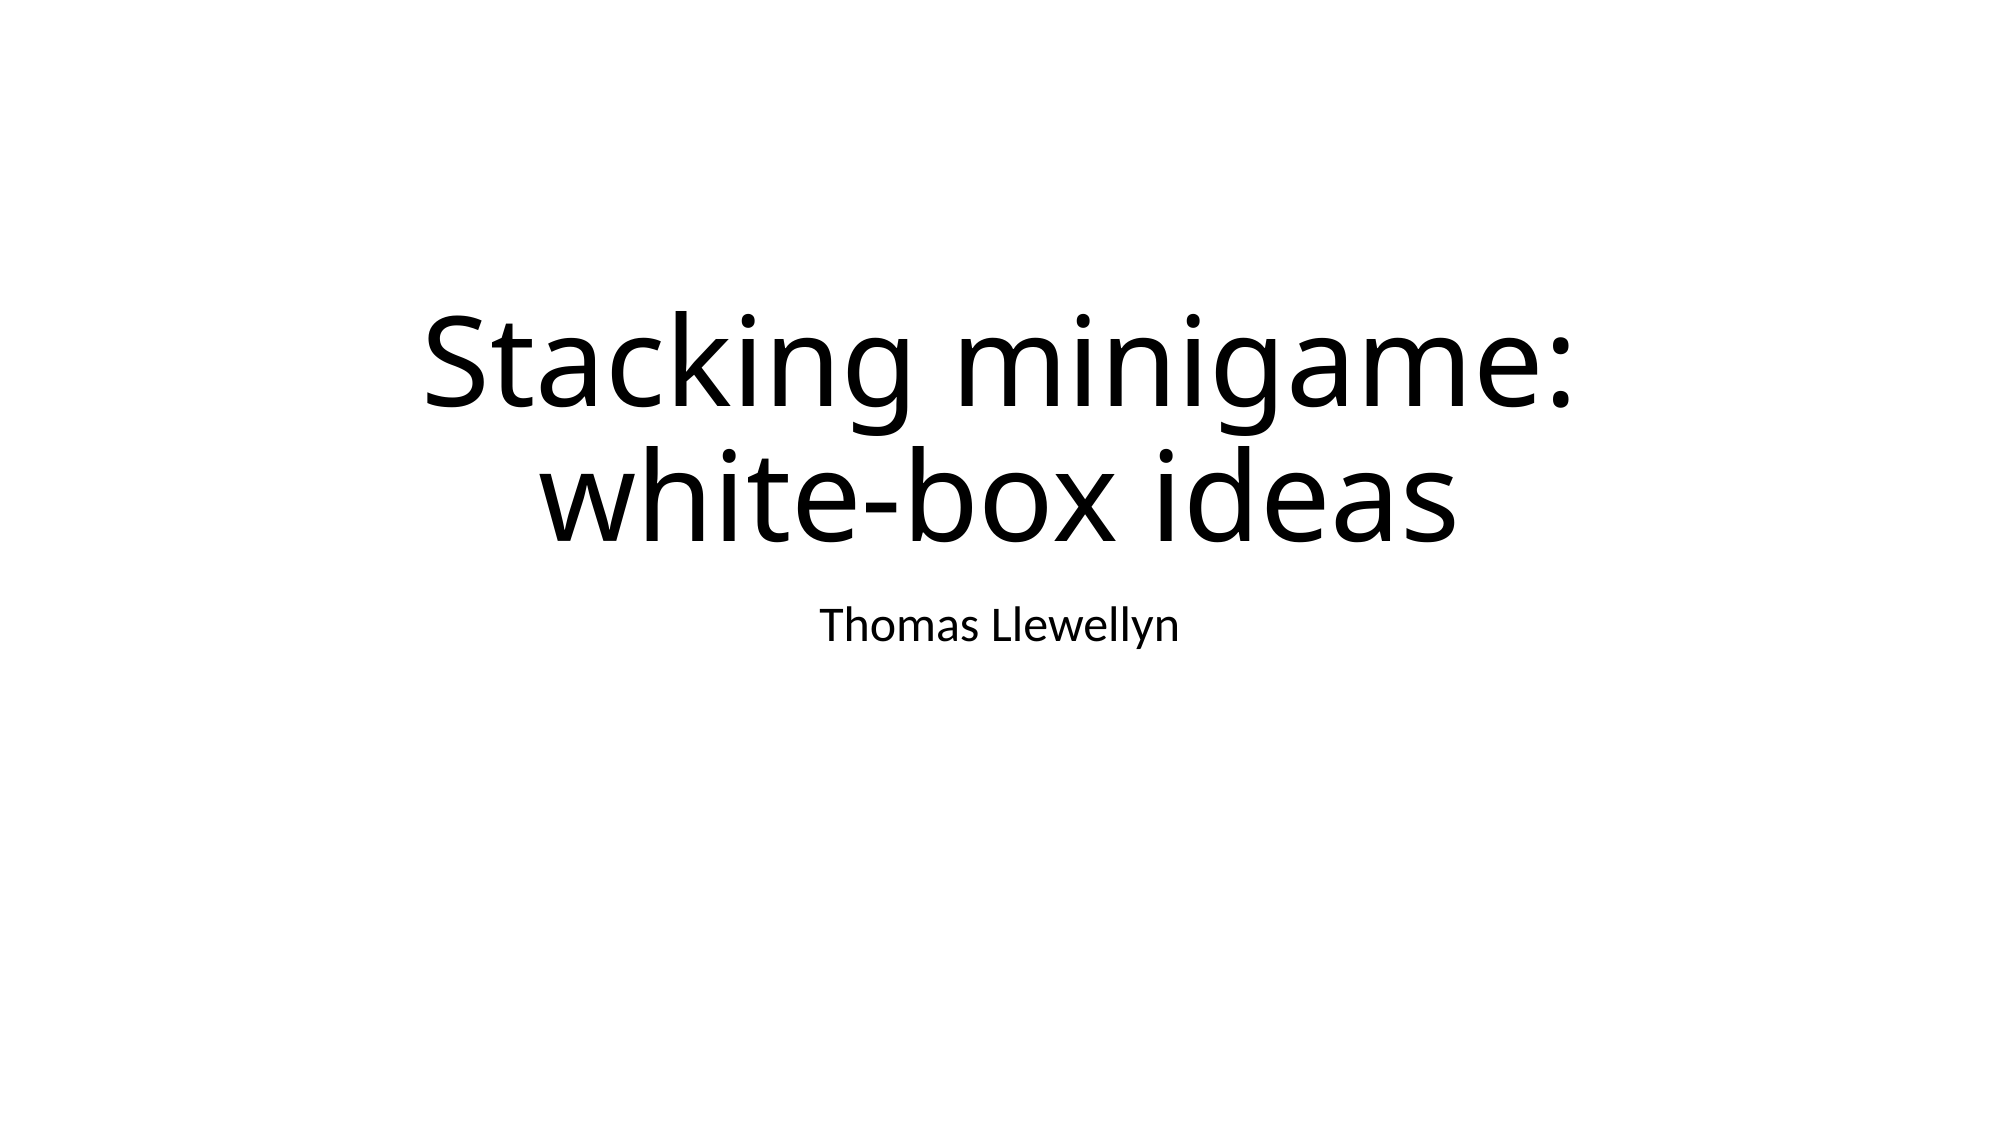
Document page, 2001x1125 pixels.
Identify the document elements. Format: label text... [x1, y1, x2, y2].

title Stacking minigame: white-box ideas [249, 184, 1750, 576]
subtitle Thomas Llewellyn [249, 590, 1750, 863]
